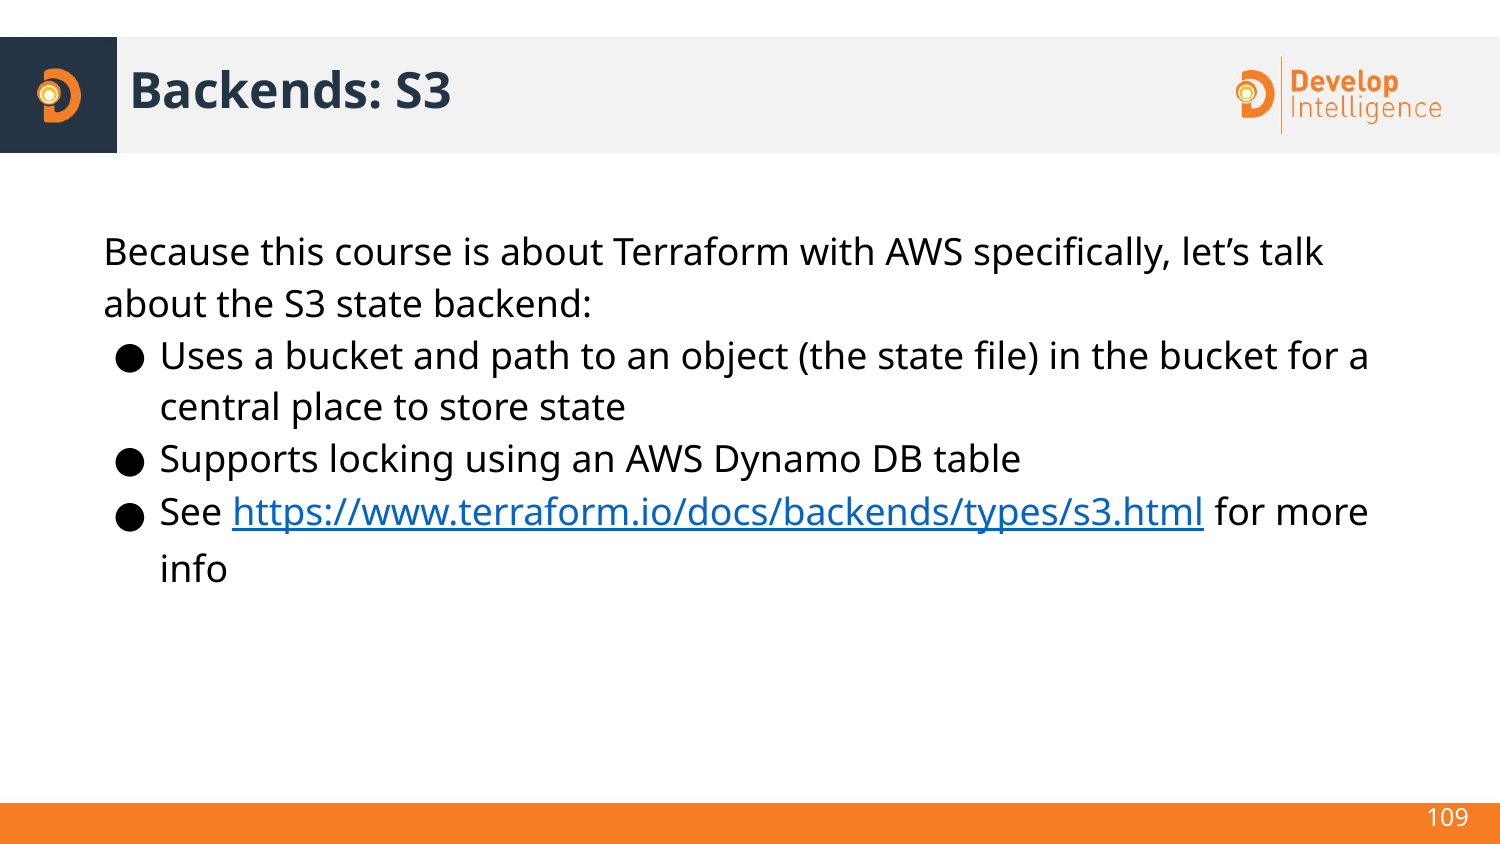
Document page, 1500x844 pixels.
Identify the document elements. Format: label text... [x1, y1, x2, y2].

slide_number 109 [1396, 800, 1499, 838]
title Backends: S3 [118, 36, 1500, 148]
picture [0, 0, 1500, 844]
list Because this course is about Terraform with AWS specifically, let’s talk about the S3 state backend: Uses a bucket and path to an object (the state file) in the bucket for a central place to store state Supports locking using an AWS Dynamo DB table See https://www.terraform.io/docs/backends/types/s3.html for more info [103, 215, 1397, 688]
